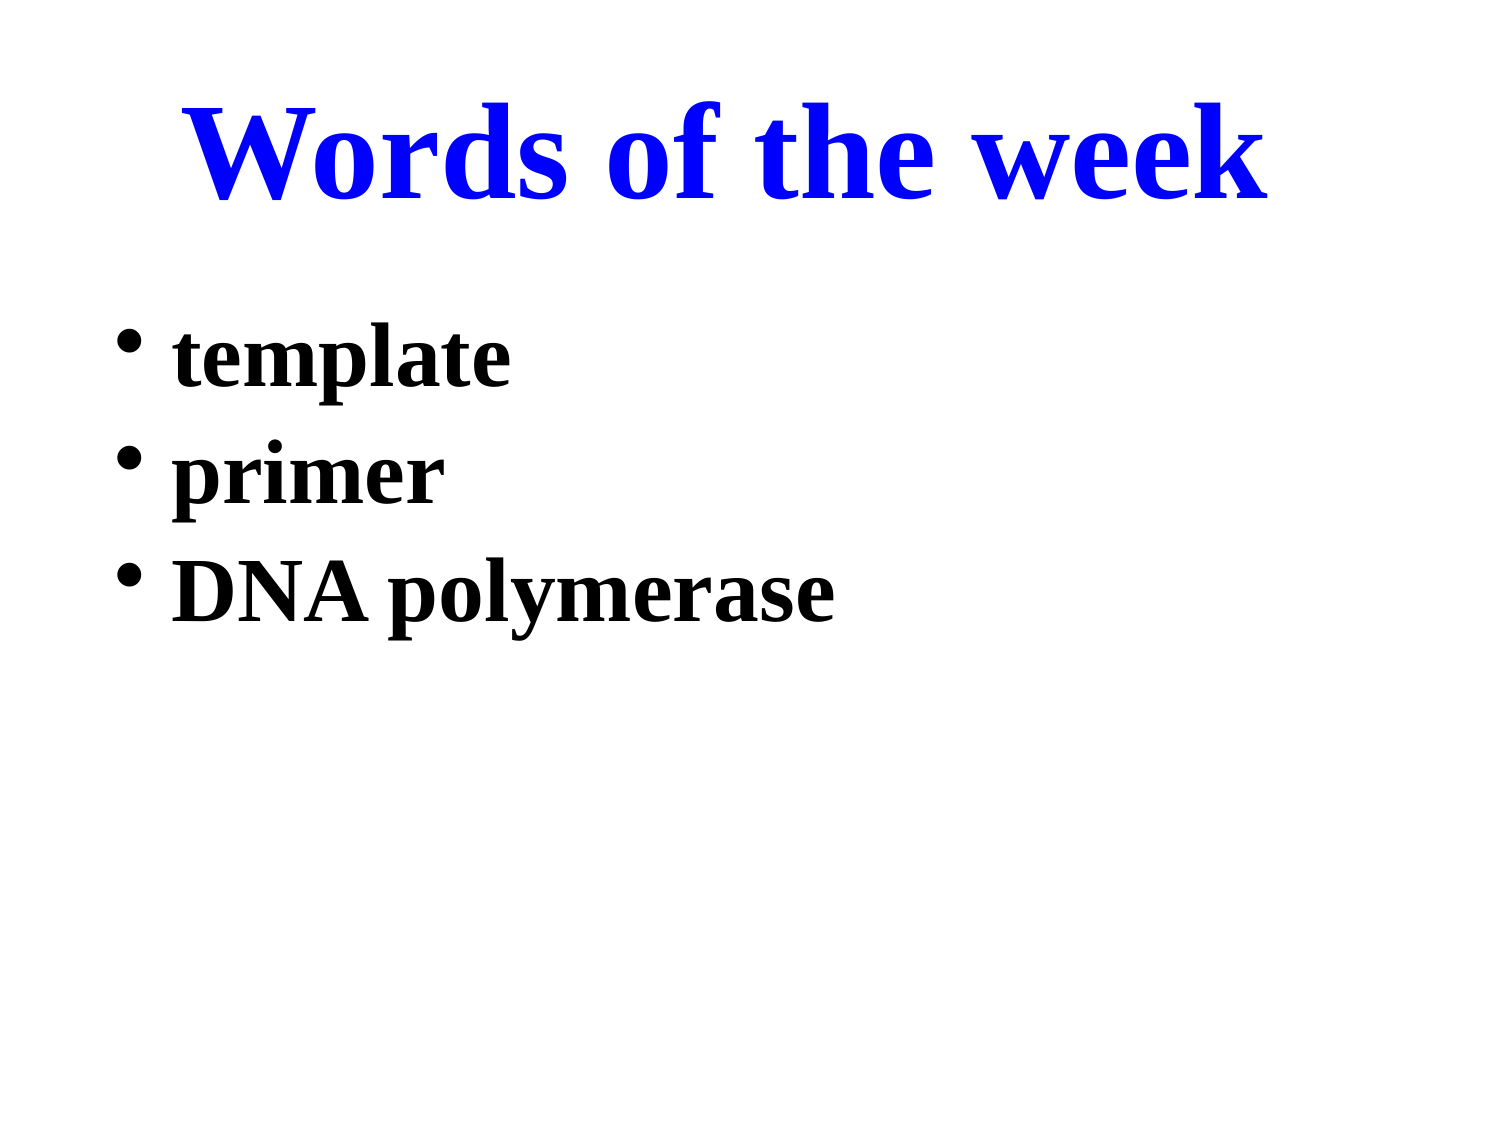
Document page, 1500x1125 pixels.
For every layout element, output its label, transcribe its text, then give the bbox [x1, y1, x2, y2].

list template primer DNA polymerase [99, 299, 1476, 1125]
title Words of the week [87, 49, 1363, 238]
